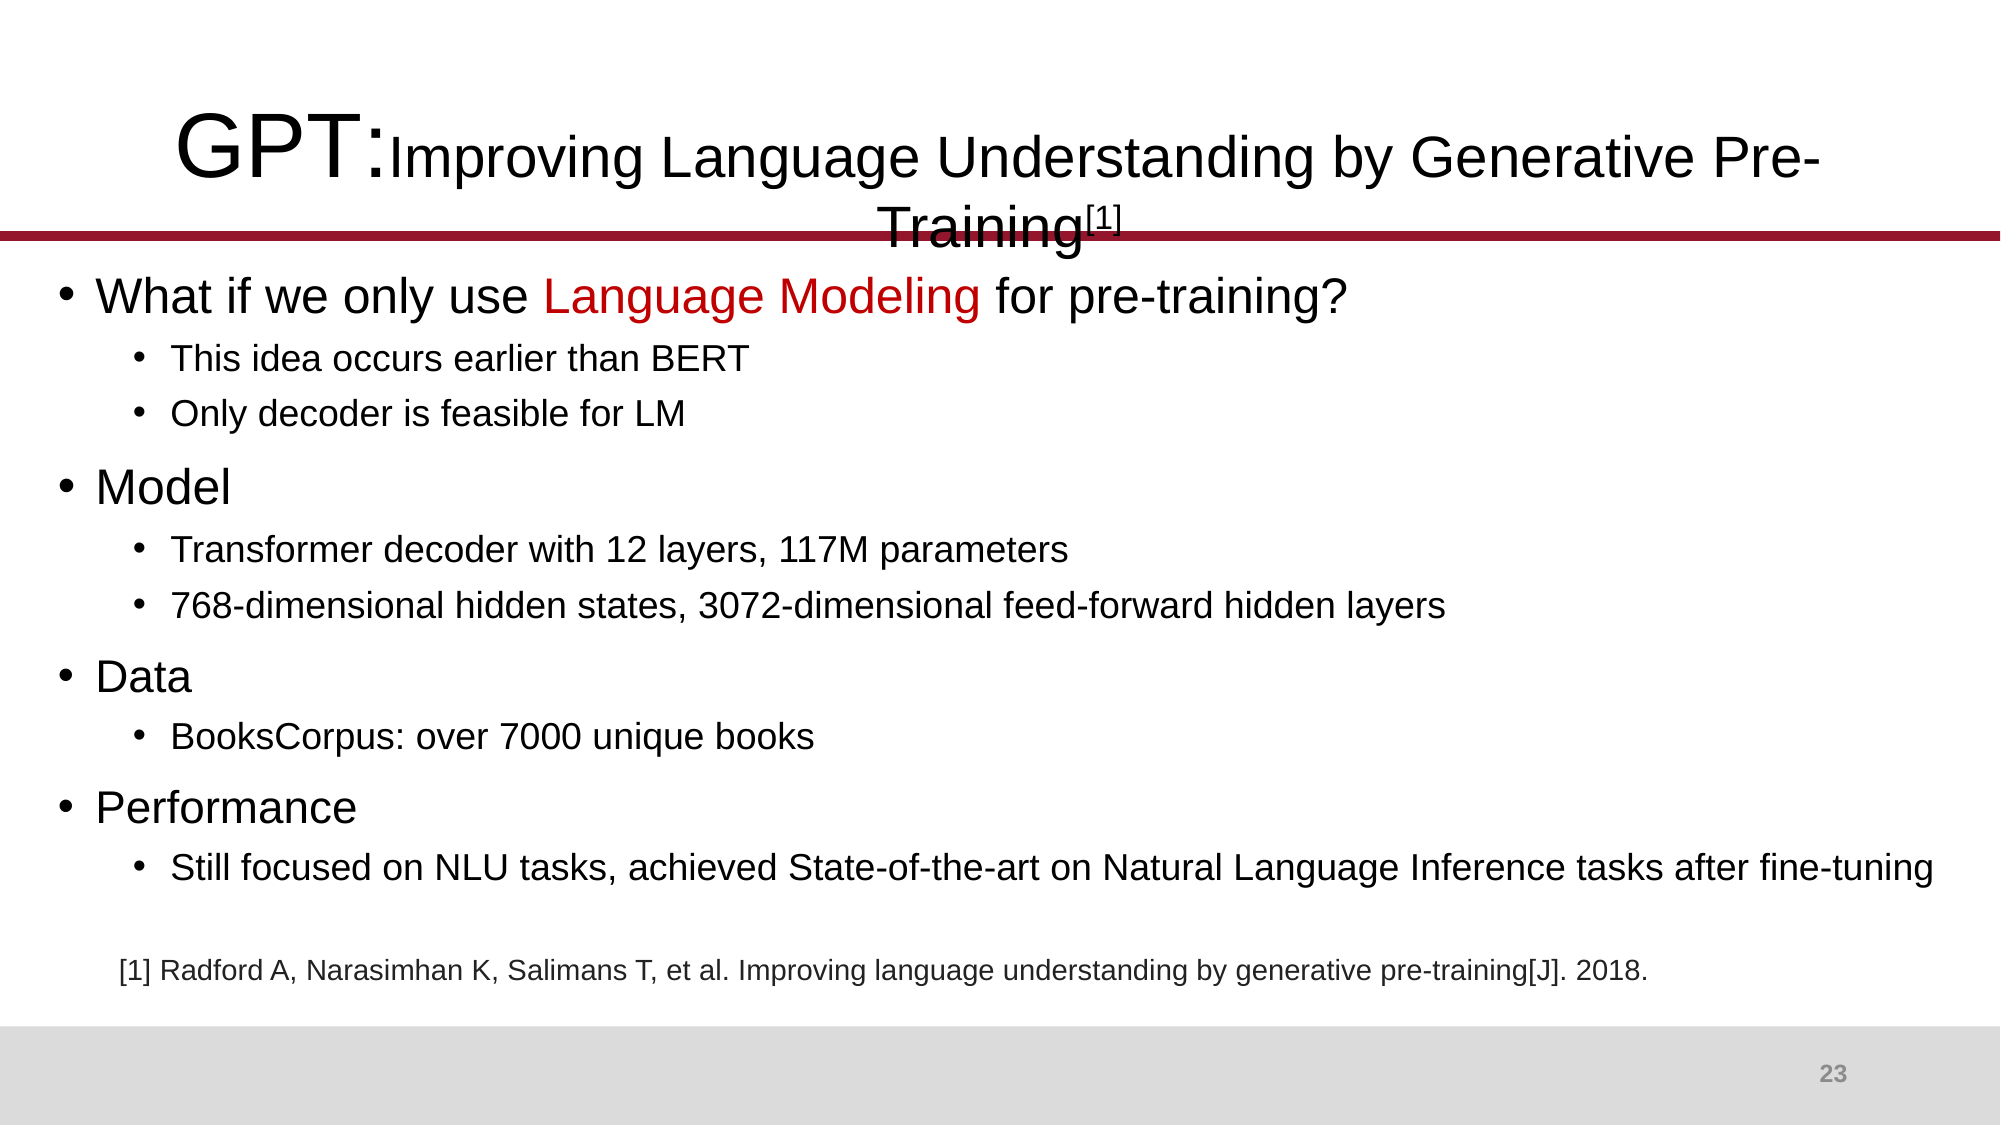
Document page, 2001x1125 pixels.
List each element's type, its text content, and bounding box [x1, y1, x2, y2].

list What if we only use Language Modeling for pre-training? This idea occurs earlier than BERT Only decoder is feasible for LM Model Transformer decoder with 12 layers, 117M parameters 768-dimensional hidden states, 3072-dimensional feed-forward hidden layers Data BooksCorpus: over 7000 unique books Performance Still focused on NLU tasks, achieved State-of-the-art on Natural Language Inference tasks after fine-tuning [42, 255, 1971, 970]
title GPT:Improving Language Understanding by Generative Pre-Training[1] [41, 70, 1957, 288]
text_box [1] Radford A, Narasimhan K, Salimans T, et al. Improving language understanding by generative pre-training[J]. 2018. [104, 944, 1895, 995]
slide_number 23 [1412, 1042, 1863, 1103]
